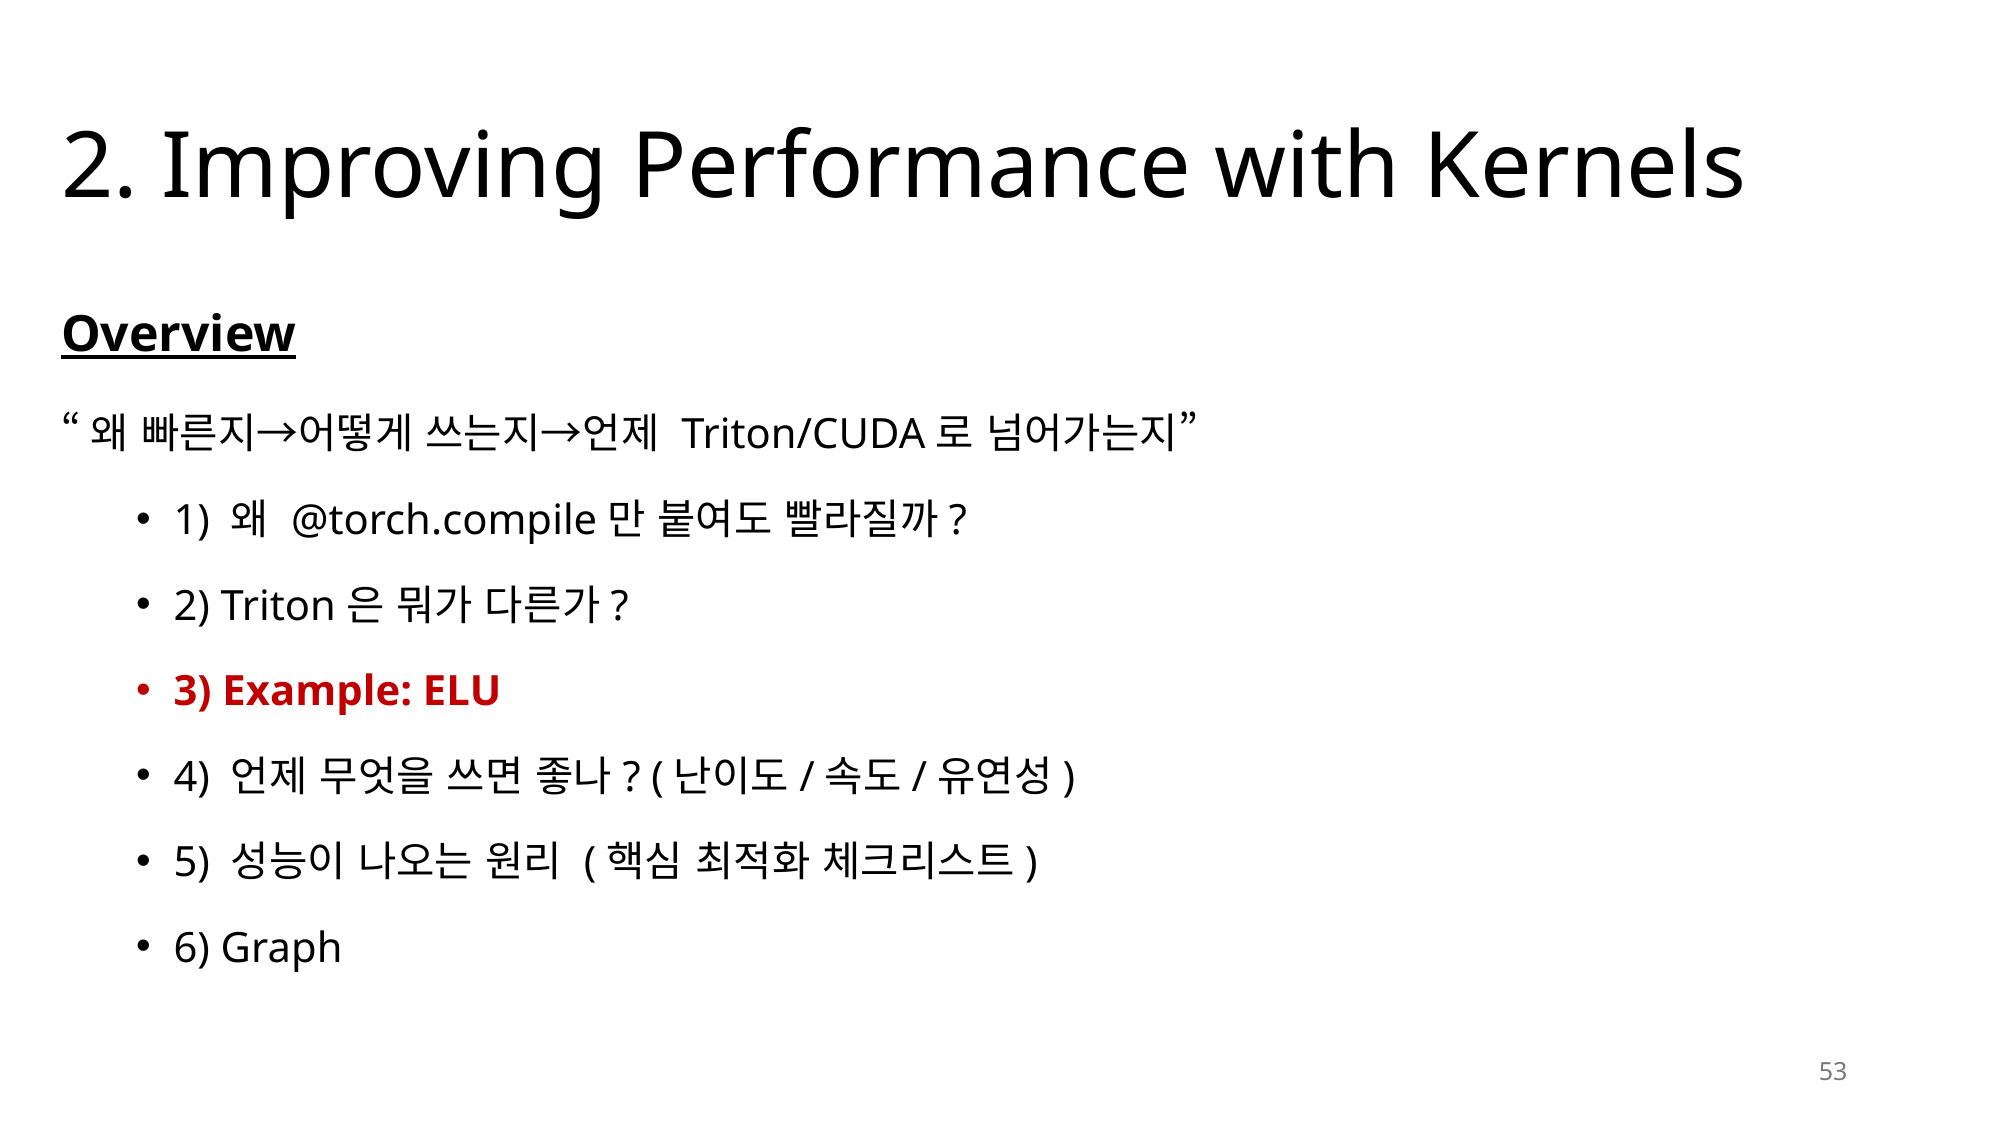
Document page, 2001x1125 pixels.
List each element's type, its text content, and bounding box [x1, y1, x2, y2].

title 2. Improving Performance with Kernels [46, 101, 1957, 235]
list Overview “왜 빠른지→어떻게 쓰는지→언제 Triton/CUDA로 넘어가는지” 1) 왜 @torch.compile만 붙여도 빨라질까? 2) Triton은 뭐가 다른가? 3) Example: ELU 4) 언제 무엇을 쓰면 좋나? (난이도/속도/유연성) 5) 성능이 나오는 원리 (핵심 최적화 체크리스트) 6) Graph [46, 263, 2000, 1083]
slide_number 53 [1412, 1042, 1863, 1103]
